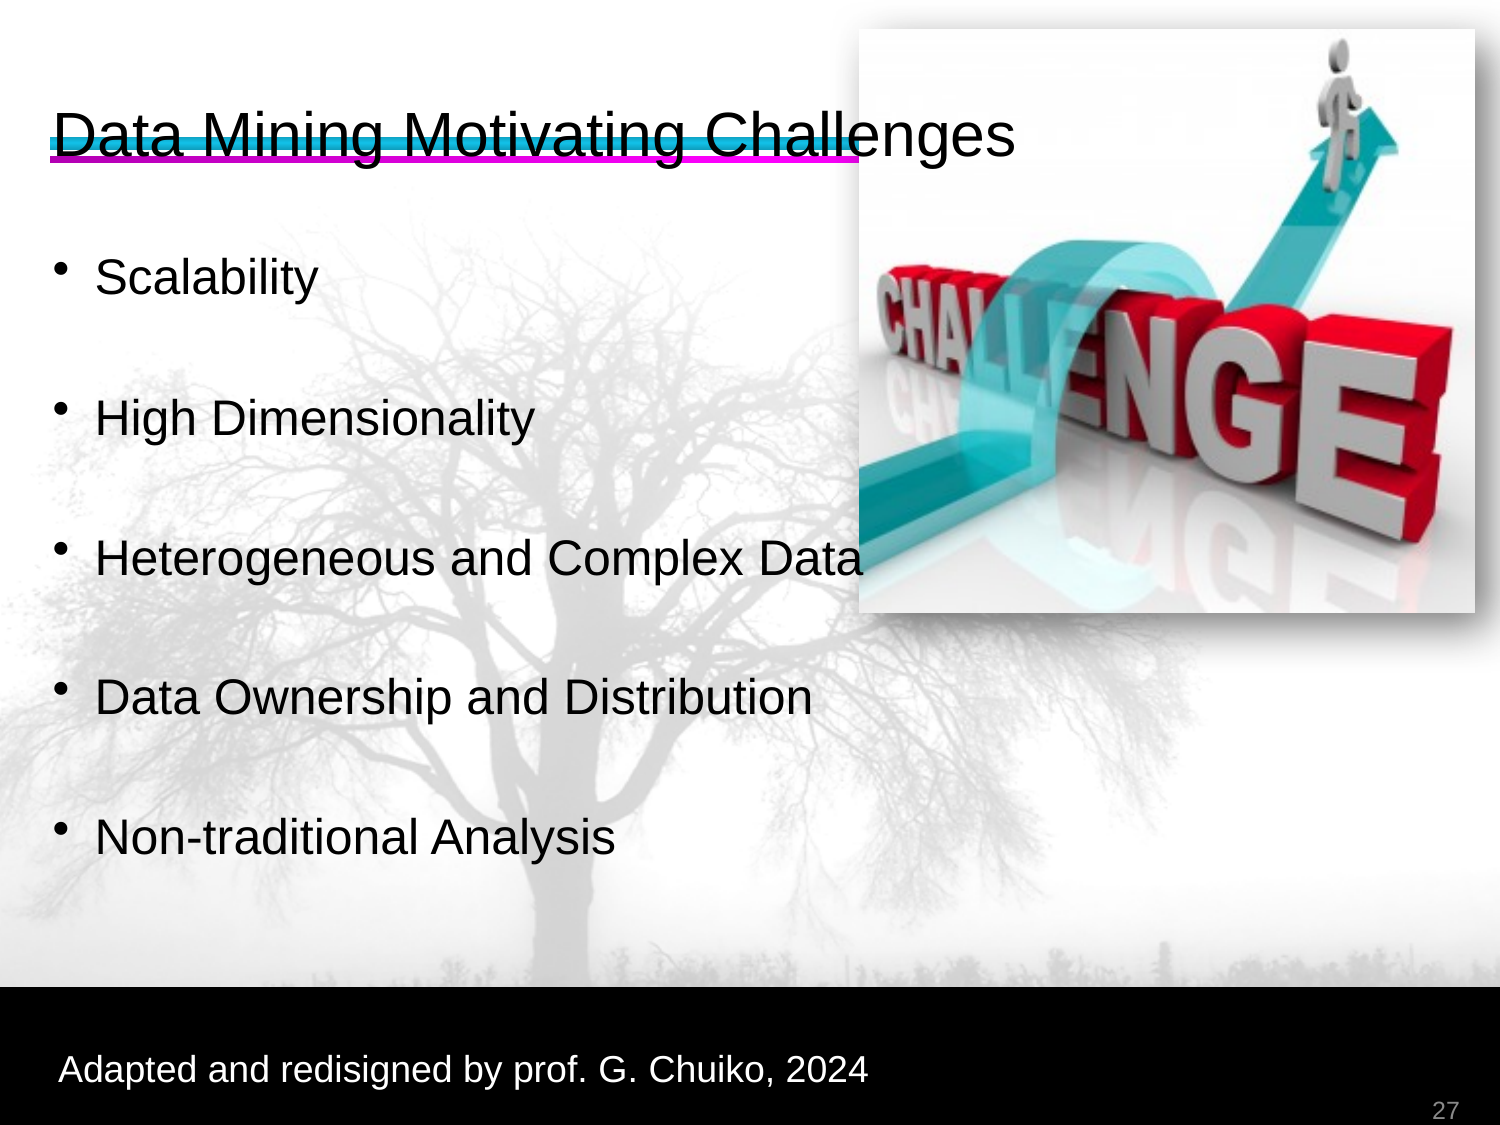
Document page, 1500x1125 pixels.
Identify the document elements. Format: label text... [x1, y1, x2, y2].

footer Adapted and redisigned by prof. G. Chuiko, 2024 [43, 1037, 1038, 1100]
picture [859, 29, 1476, 613]
list Scalability High Dimensionality Heterogeneous and Complex Data Data Ownership and Distribution Non-traditional Analysis [37, 237, 1450, 980]
slide_number 27 [1350, 1087, 1475, 1125]
title Data Mining Motivating Challenges [37, 37, 854, 225]
